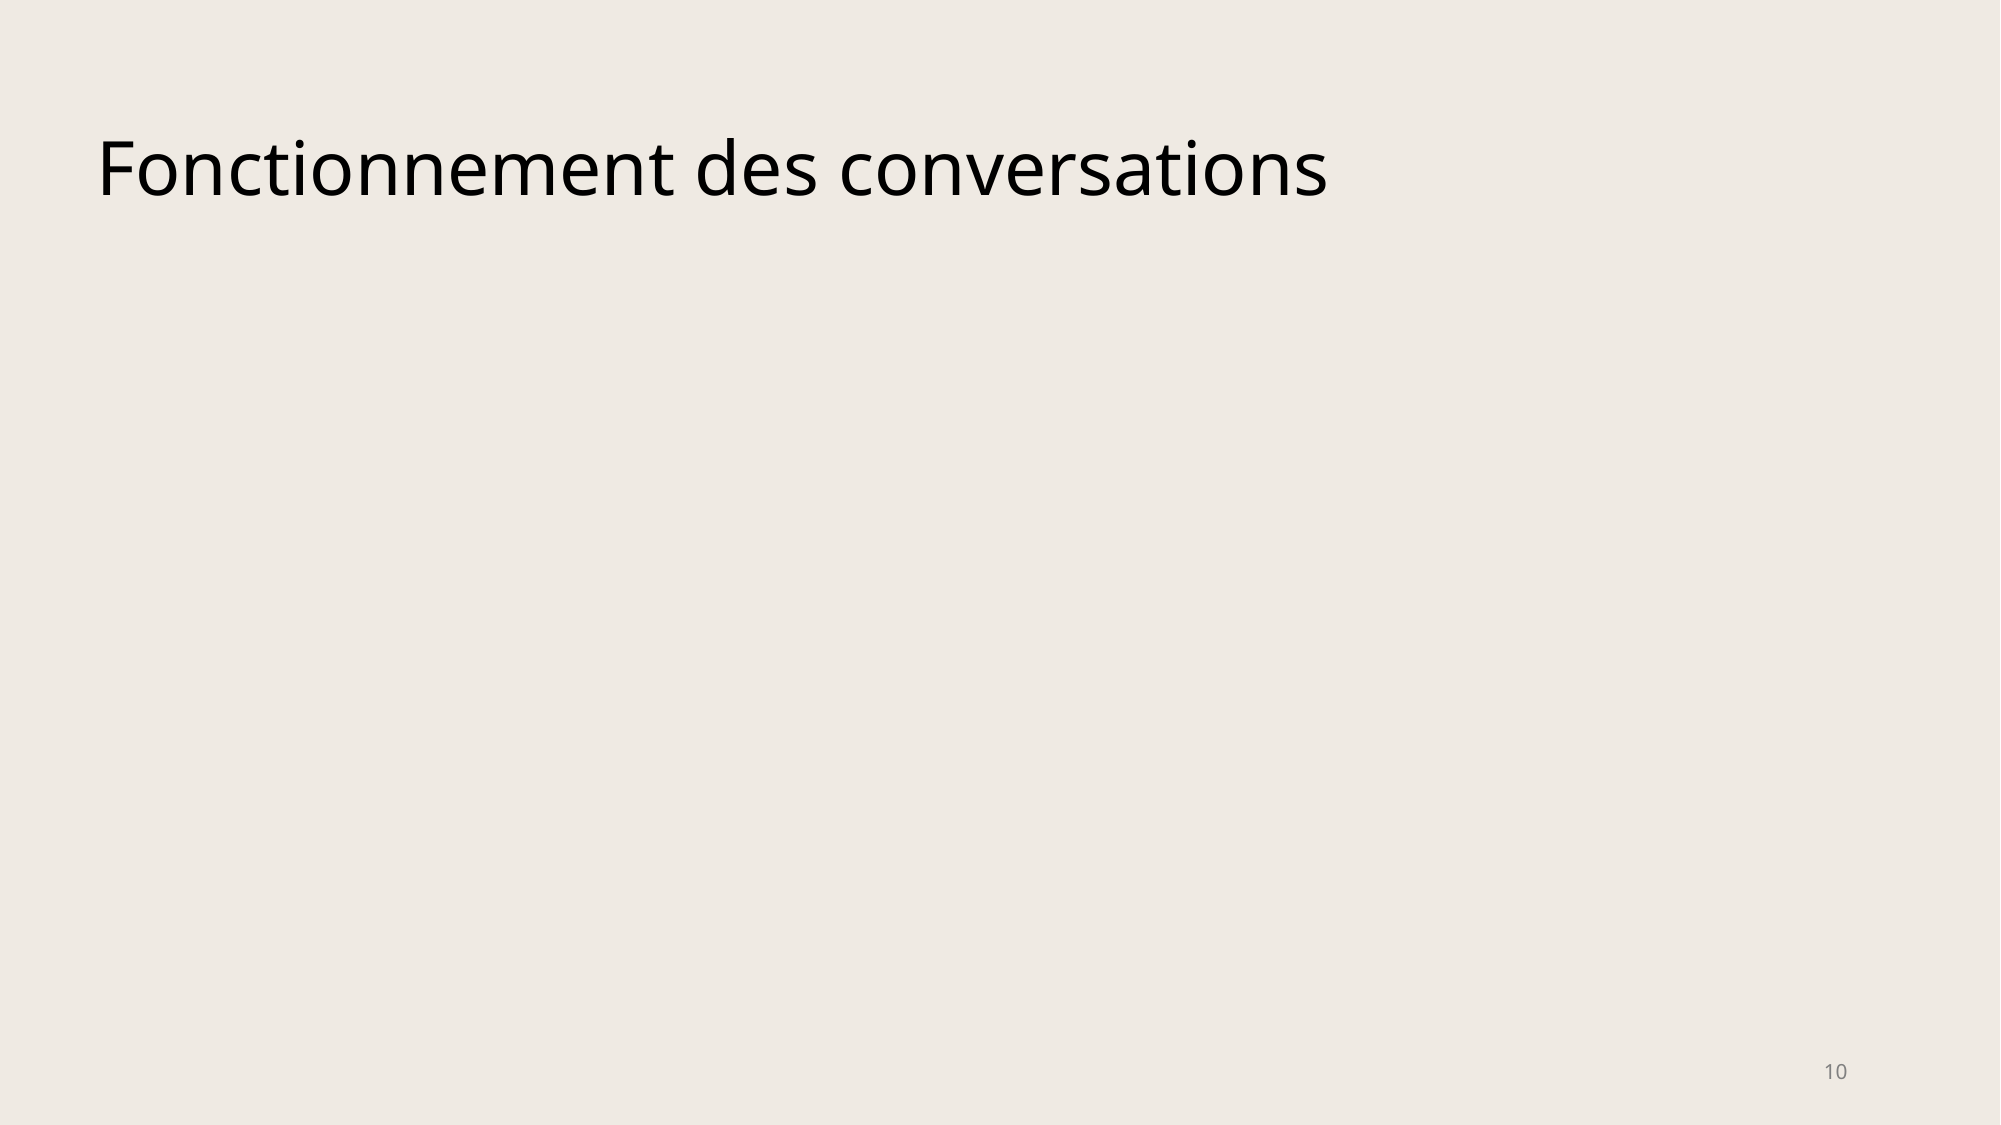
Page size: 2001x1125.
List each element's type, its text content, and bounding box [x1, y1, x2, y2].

slide_number 10 [1412, 1042, 1863, 1103]
title Fonctionnement des conversations [81, 0, 1393, 343]
